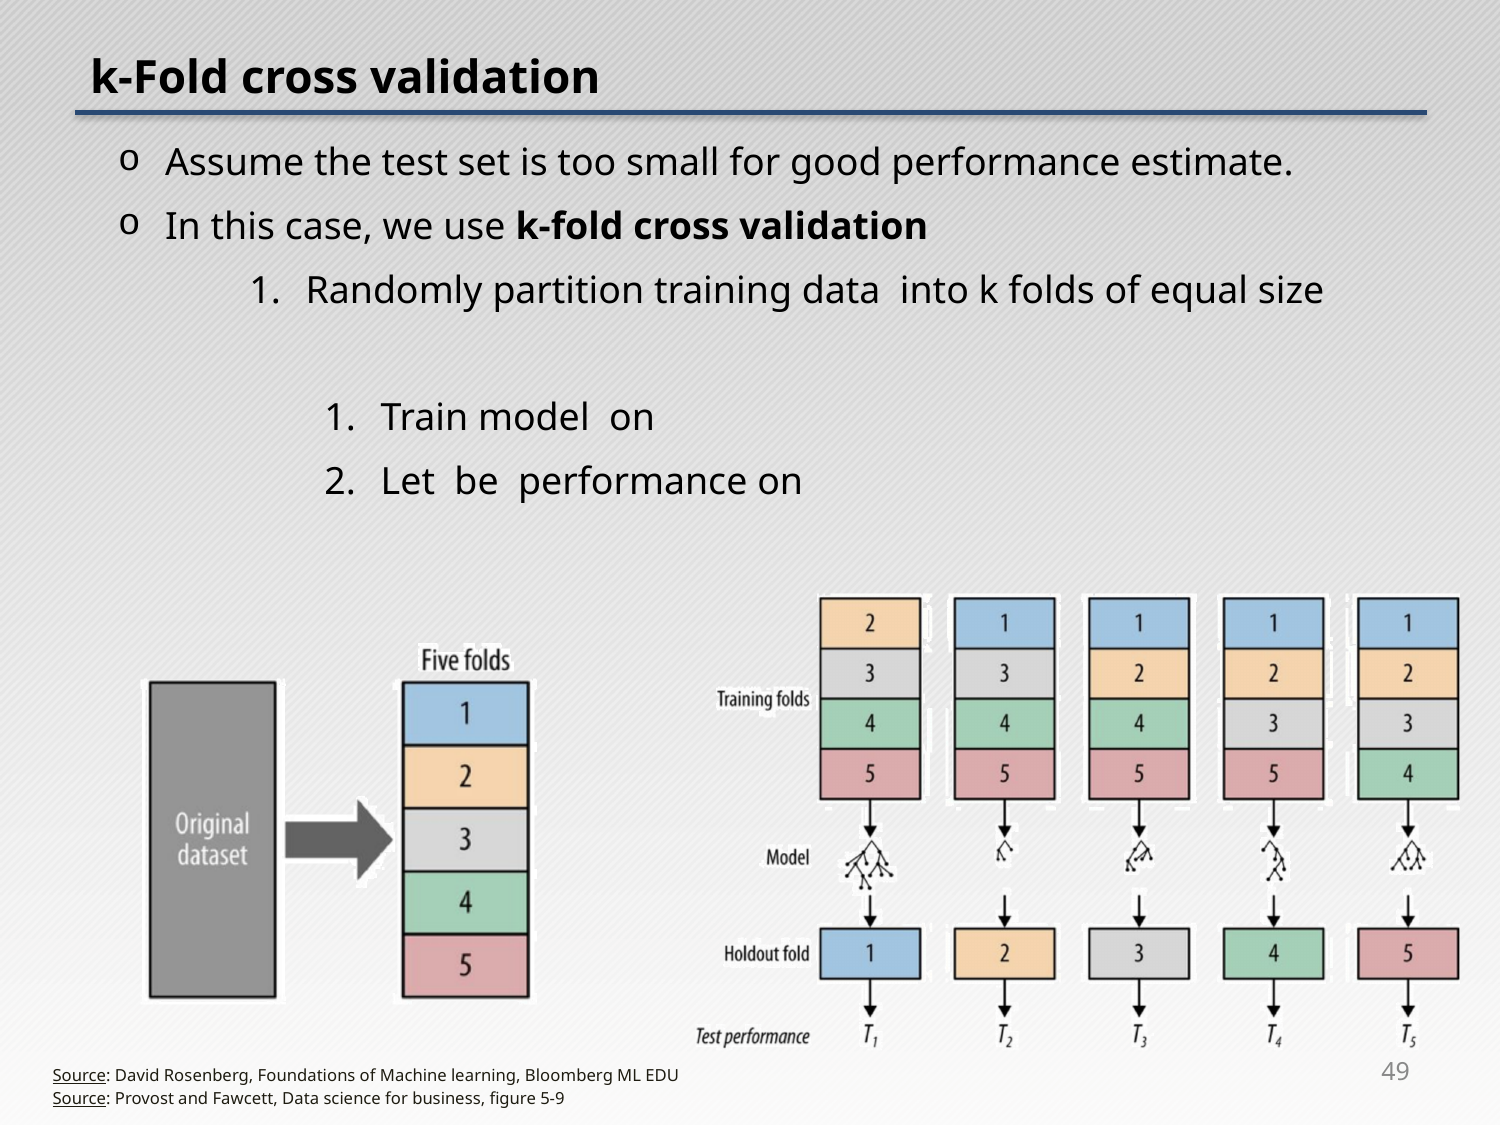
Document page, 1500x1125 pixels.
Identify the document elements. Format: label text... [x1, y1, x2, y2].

text_box Source: David Rosenberg, Foundations of Machine learning, Bloomberg ML EDU Source: Provost and Fawcett, Data science for business, figure 5-9 [37, 1057, 1401, 1118]
title k-Fold cross validation [74, 37, 1426, 113]
picture [0, 0, 1500, 1125]
slide_number 49 [1401, 1067, 1425, 1103]
